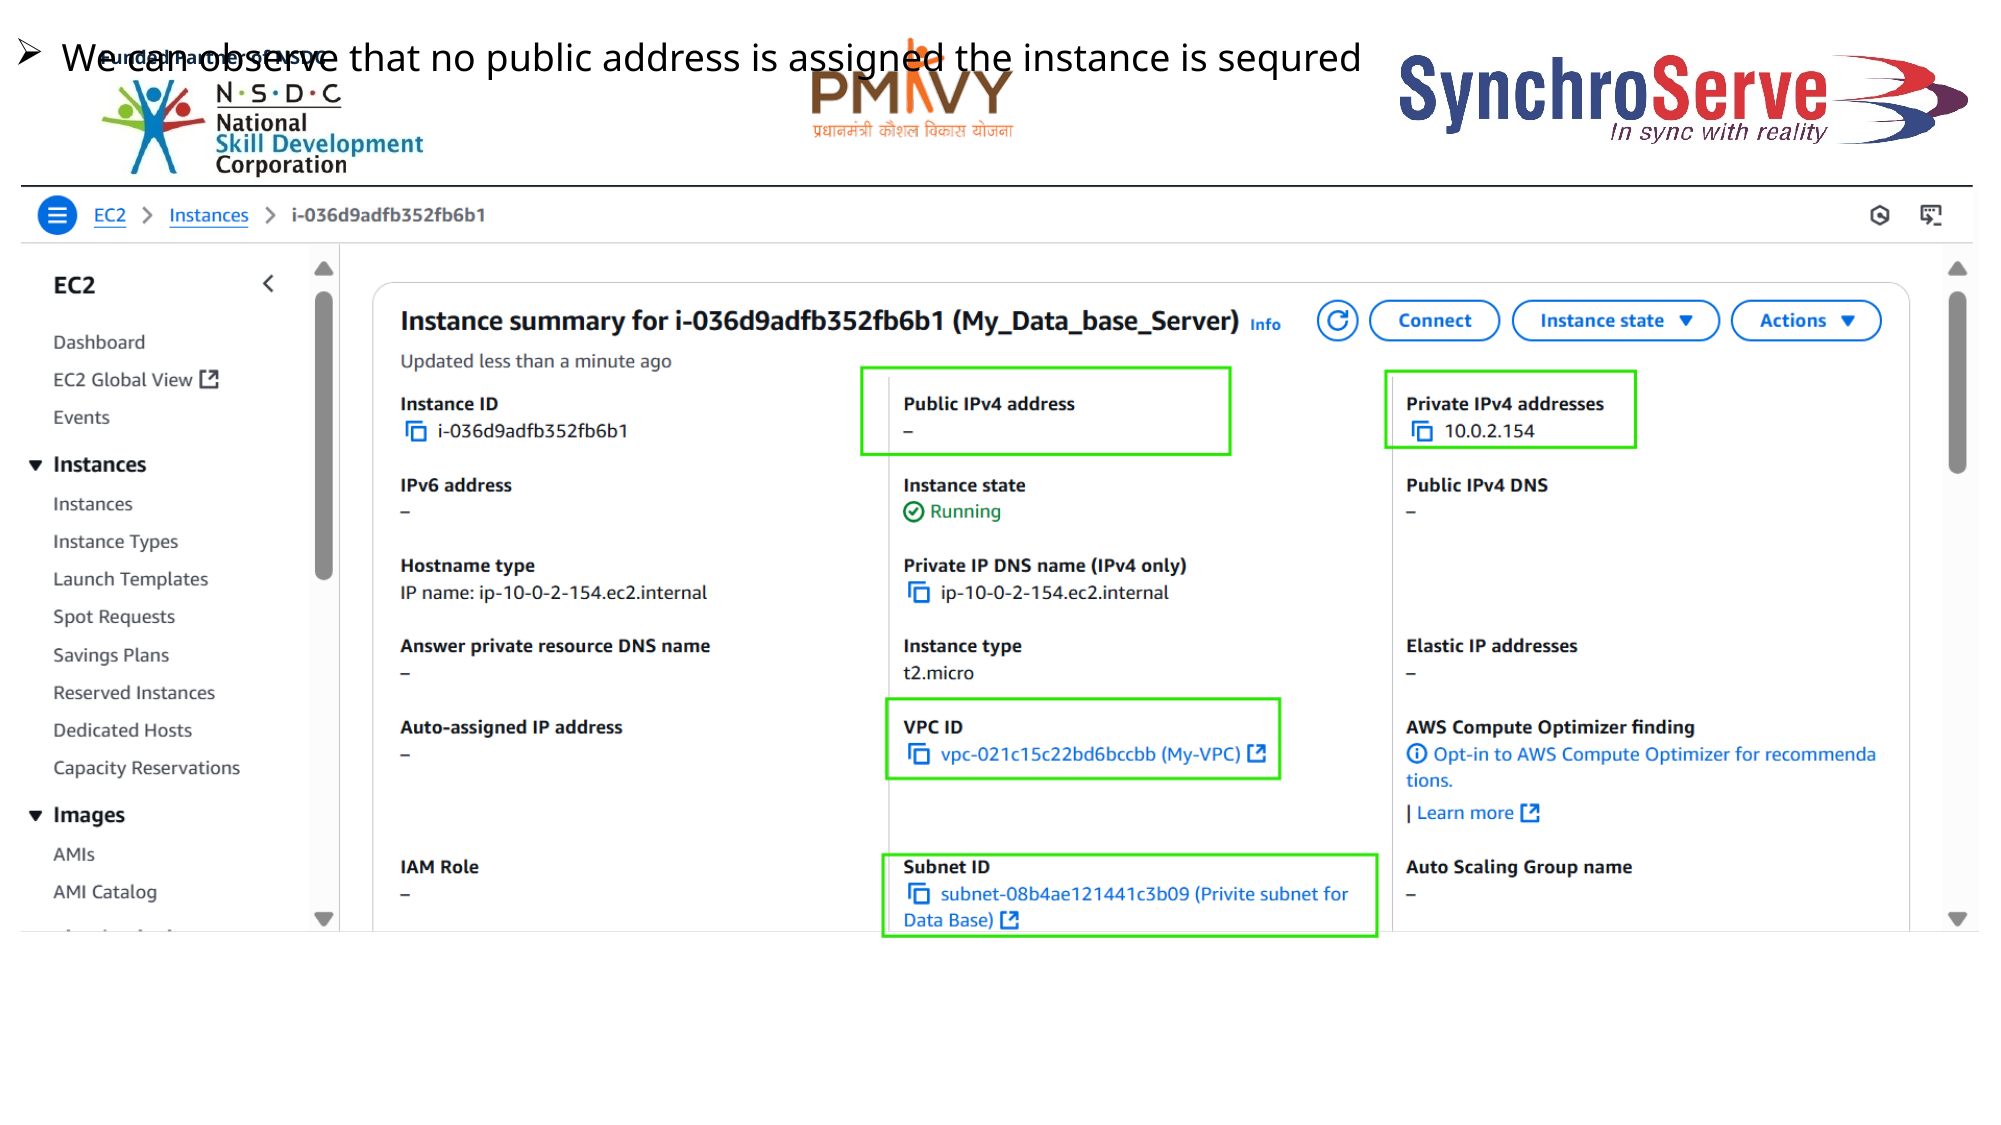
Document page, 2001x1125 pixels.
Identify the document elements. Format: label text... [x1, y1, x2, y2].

picture [812, 86, 1014, 138]
picture [1400, 55, 1968, 144]
text_box We can observe that no public address is assigned the instance is sequred [0, 26, 1777, 86]
picture [21, 86, 1979, 940]
